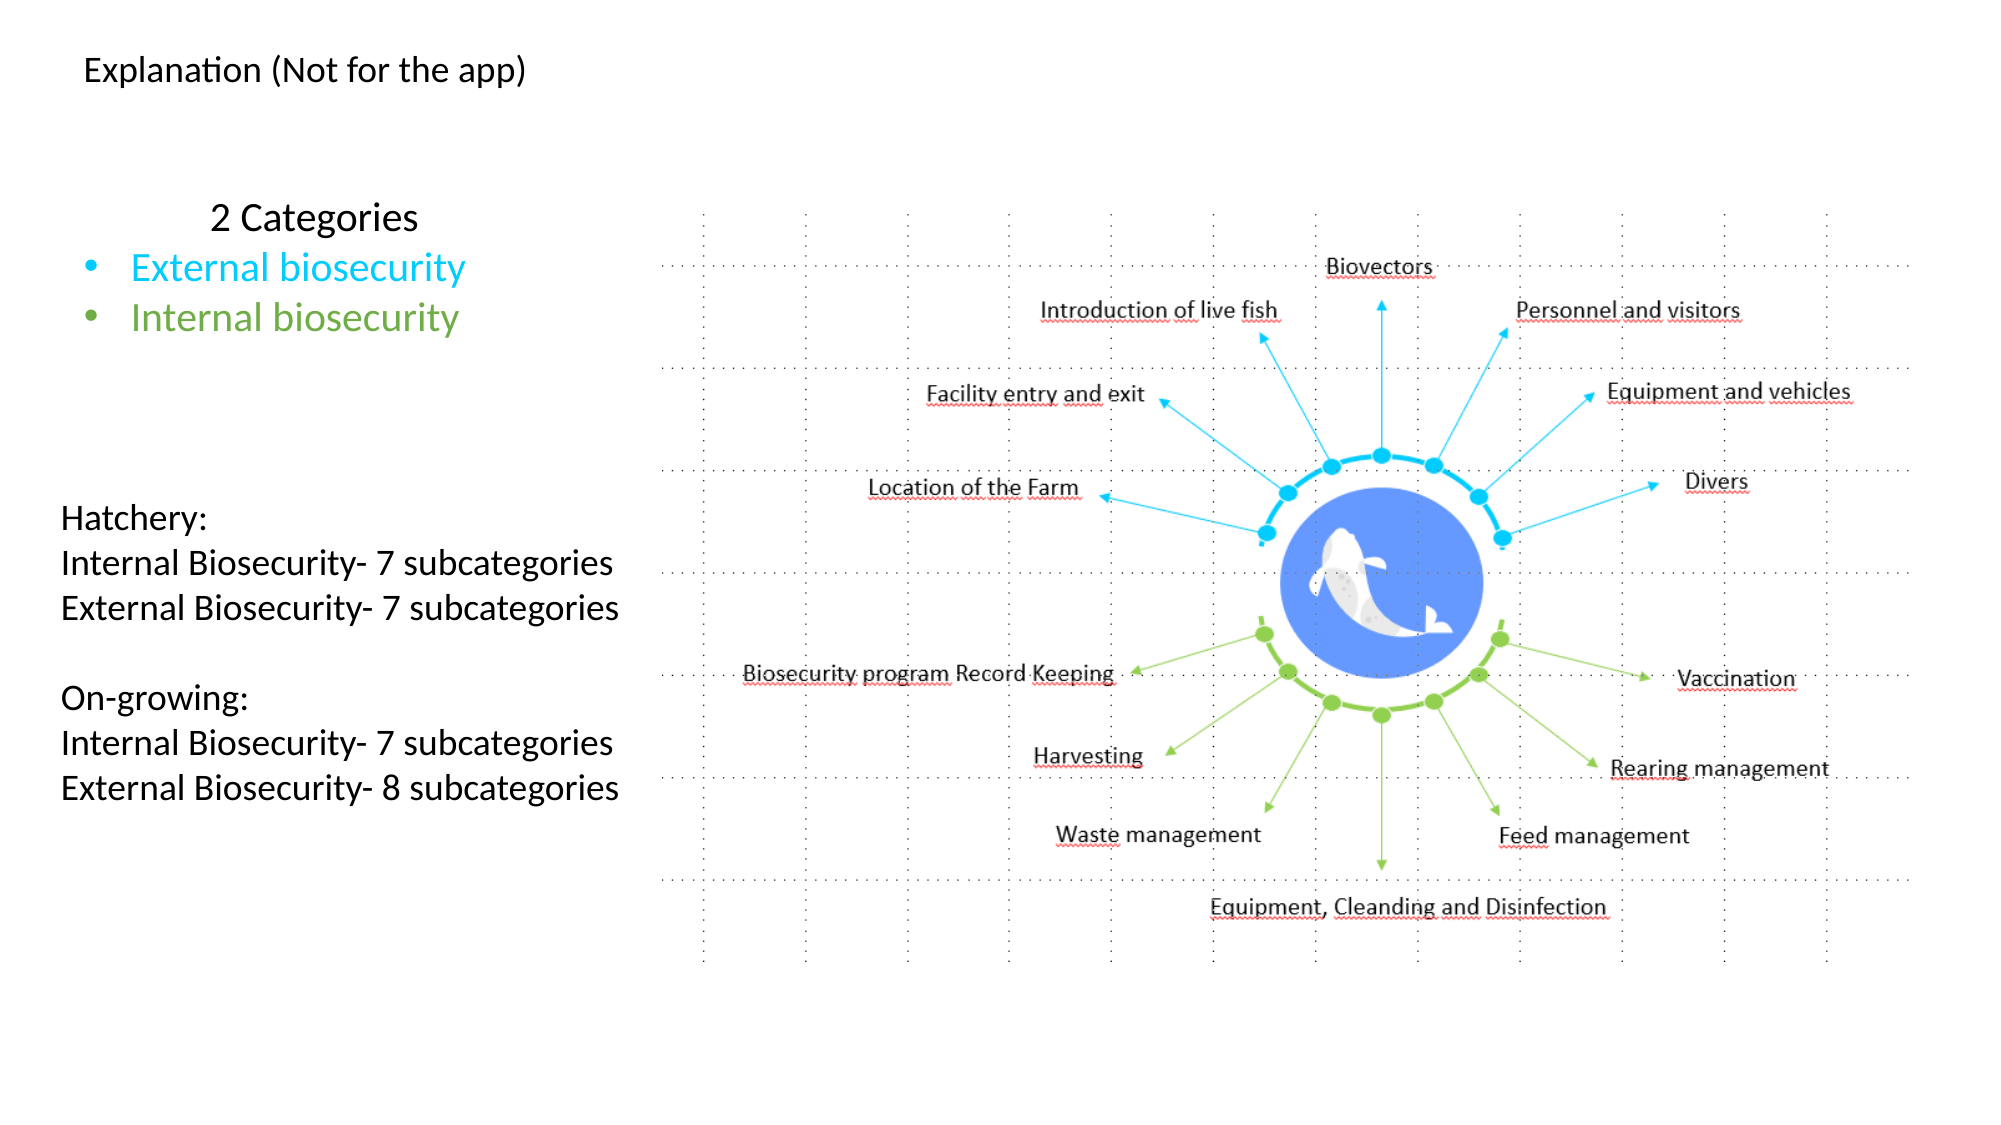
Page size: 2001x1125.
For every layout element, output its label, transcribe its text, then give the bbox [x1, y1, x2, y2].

picture [662, 213, 1916, 962]
text_box Explanation (Not for the app) [69, 37, 750, 98]
text_box Hatchery: Internal Biosecurity- 7 subcategories External Biosecurity- 7 subcategories On-growing: Internal Biosecurity- 7 subcategories External Biosecurity- 8 subcategories [46, 486, 662, 861]
text_box 2 Categories External biosecurity Internal biosecurity [69, 132, 560, 348]
